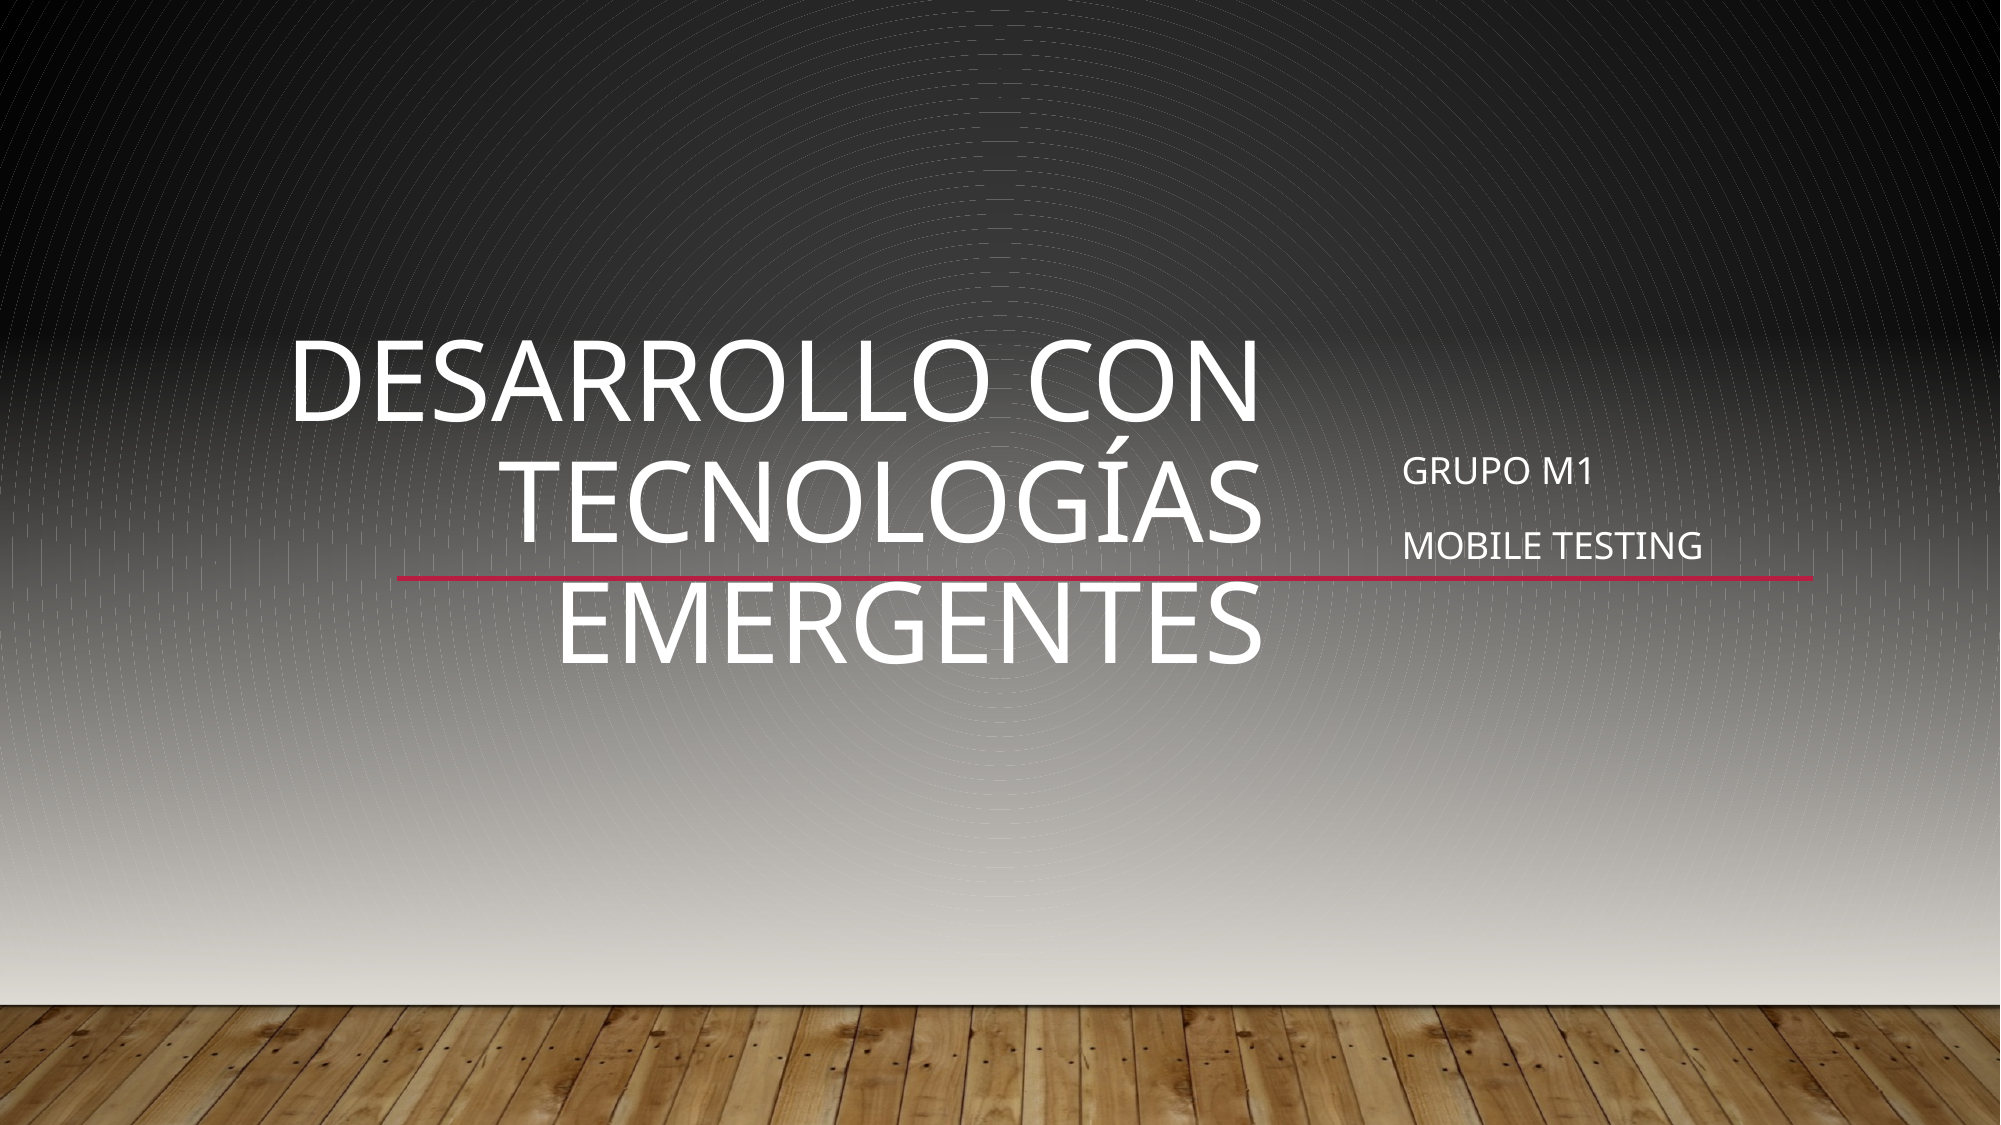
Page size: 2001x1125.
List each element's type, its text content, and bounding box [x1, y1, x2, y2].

subtitle Grupo m1 Mobile testing [1386, 158, 1842, 847]
picture [0, 1005, 2000, 1125]
title Desarrollo con tecnologías emergentes [157, 157, 1282, 848]
